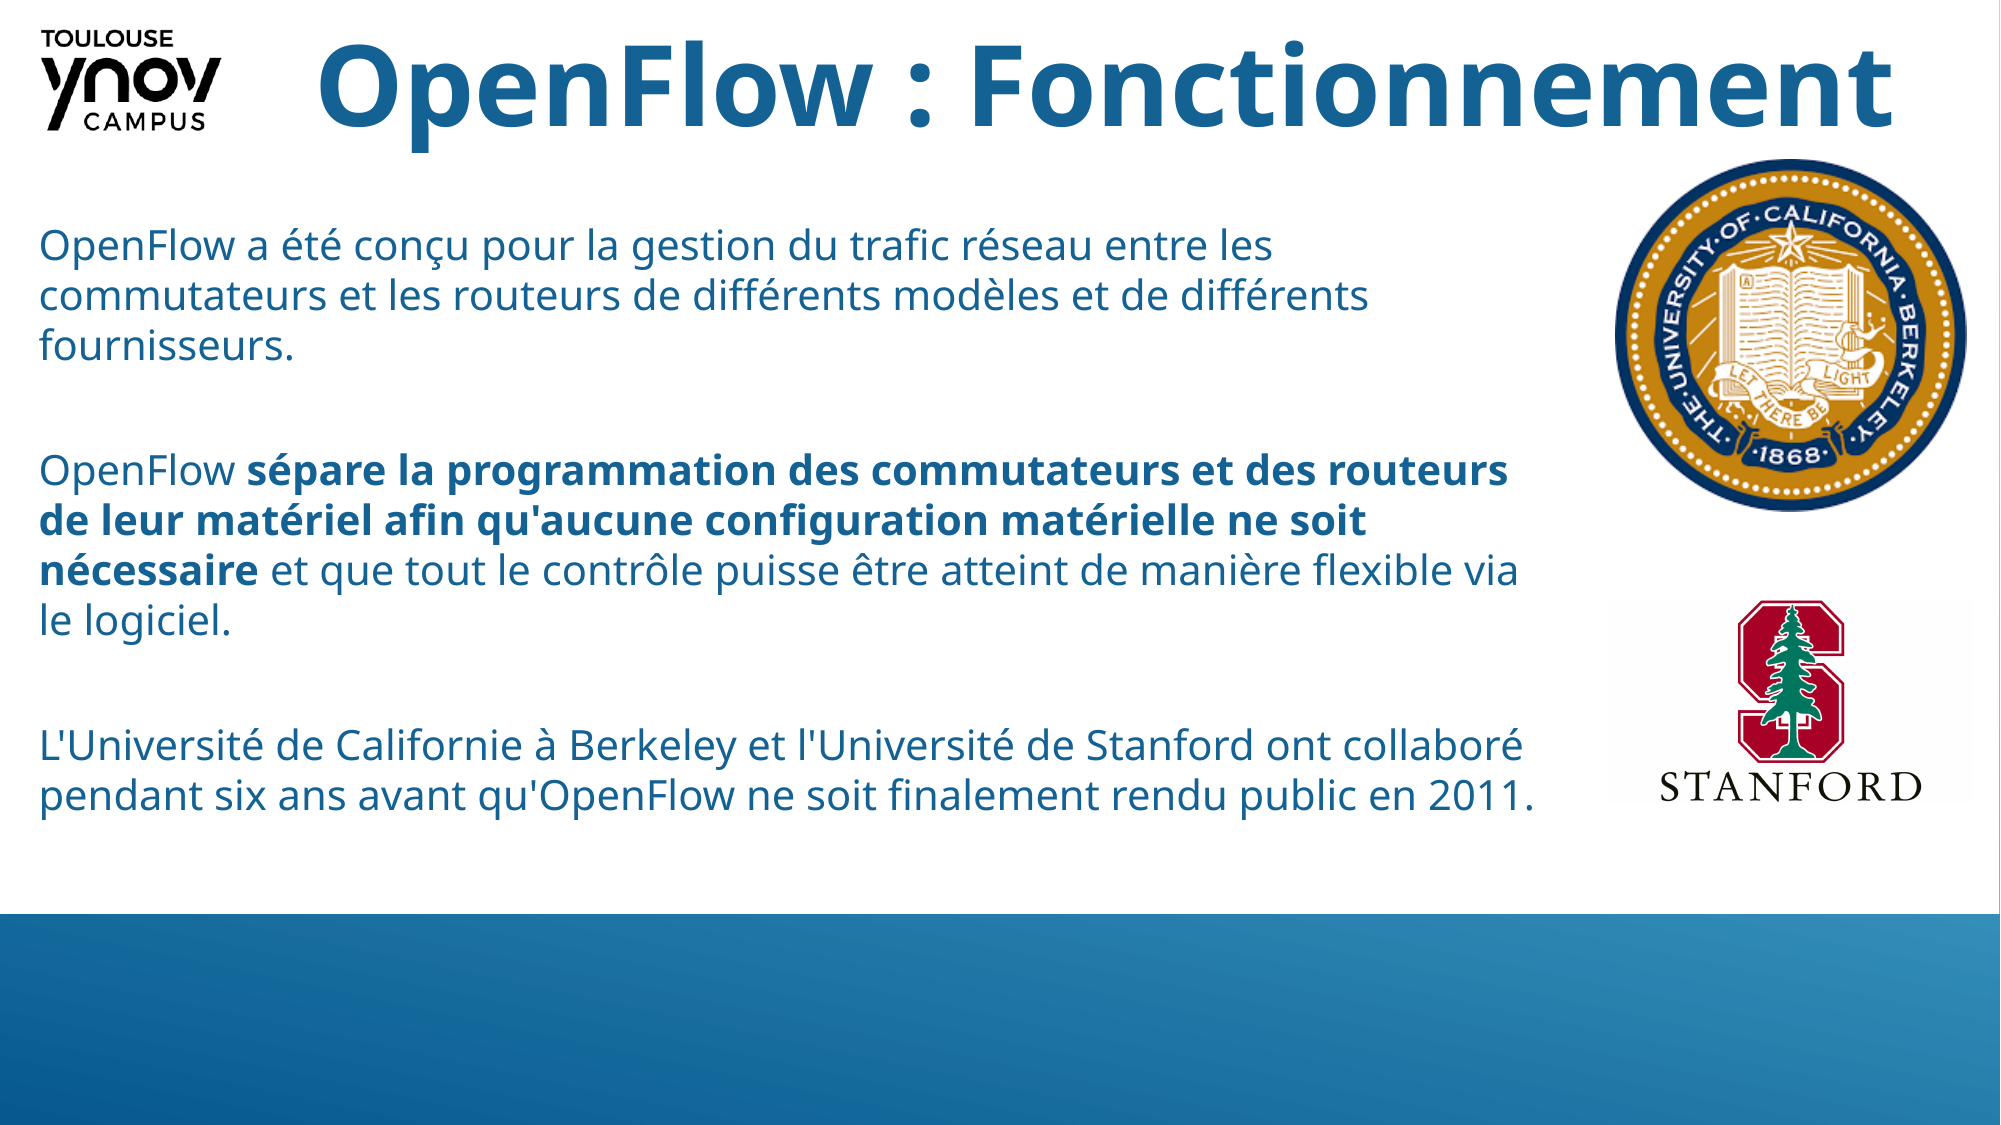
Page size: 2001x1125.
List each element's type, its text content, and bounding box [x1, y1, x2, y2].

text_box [1510, 485, 2000, 1013]
text_box OpenFlow a été conçu pour la gestion du trafic réseau entre les commutateurs et les routeurs de différents modèles et de différents fournisseurs. OpenFlow sépare la programmation des commutateurs et des routeurs de leur matériel afin qu'aucune configuration matérielle ne soit nécessaire et que tout le contrôle puisse être atteint de manière flexible via le logiciel. L'Université de Californie à Berkeley et l'Université de Stanford ont collaboré pendant six ans avant qu'OpenFlow ne soit finalement rendu public en 2011. [23, 211, 1578, 827]
text_box OpenFlow : Fonctionnement [299, 6, 2000, 157]
text_box [0, 0, 2000, 915]
picture [23, 12, 238, 148]
picture [1615, 159, 1968, 512]
text_box [0, 915, 2000, 1125]
picture [1608, 598, 1973, 804]
